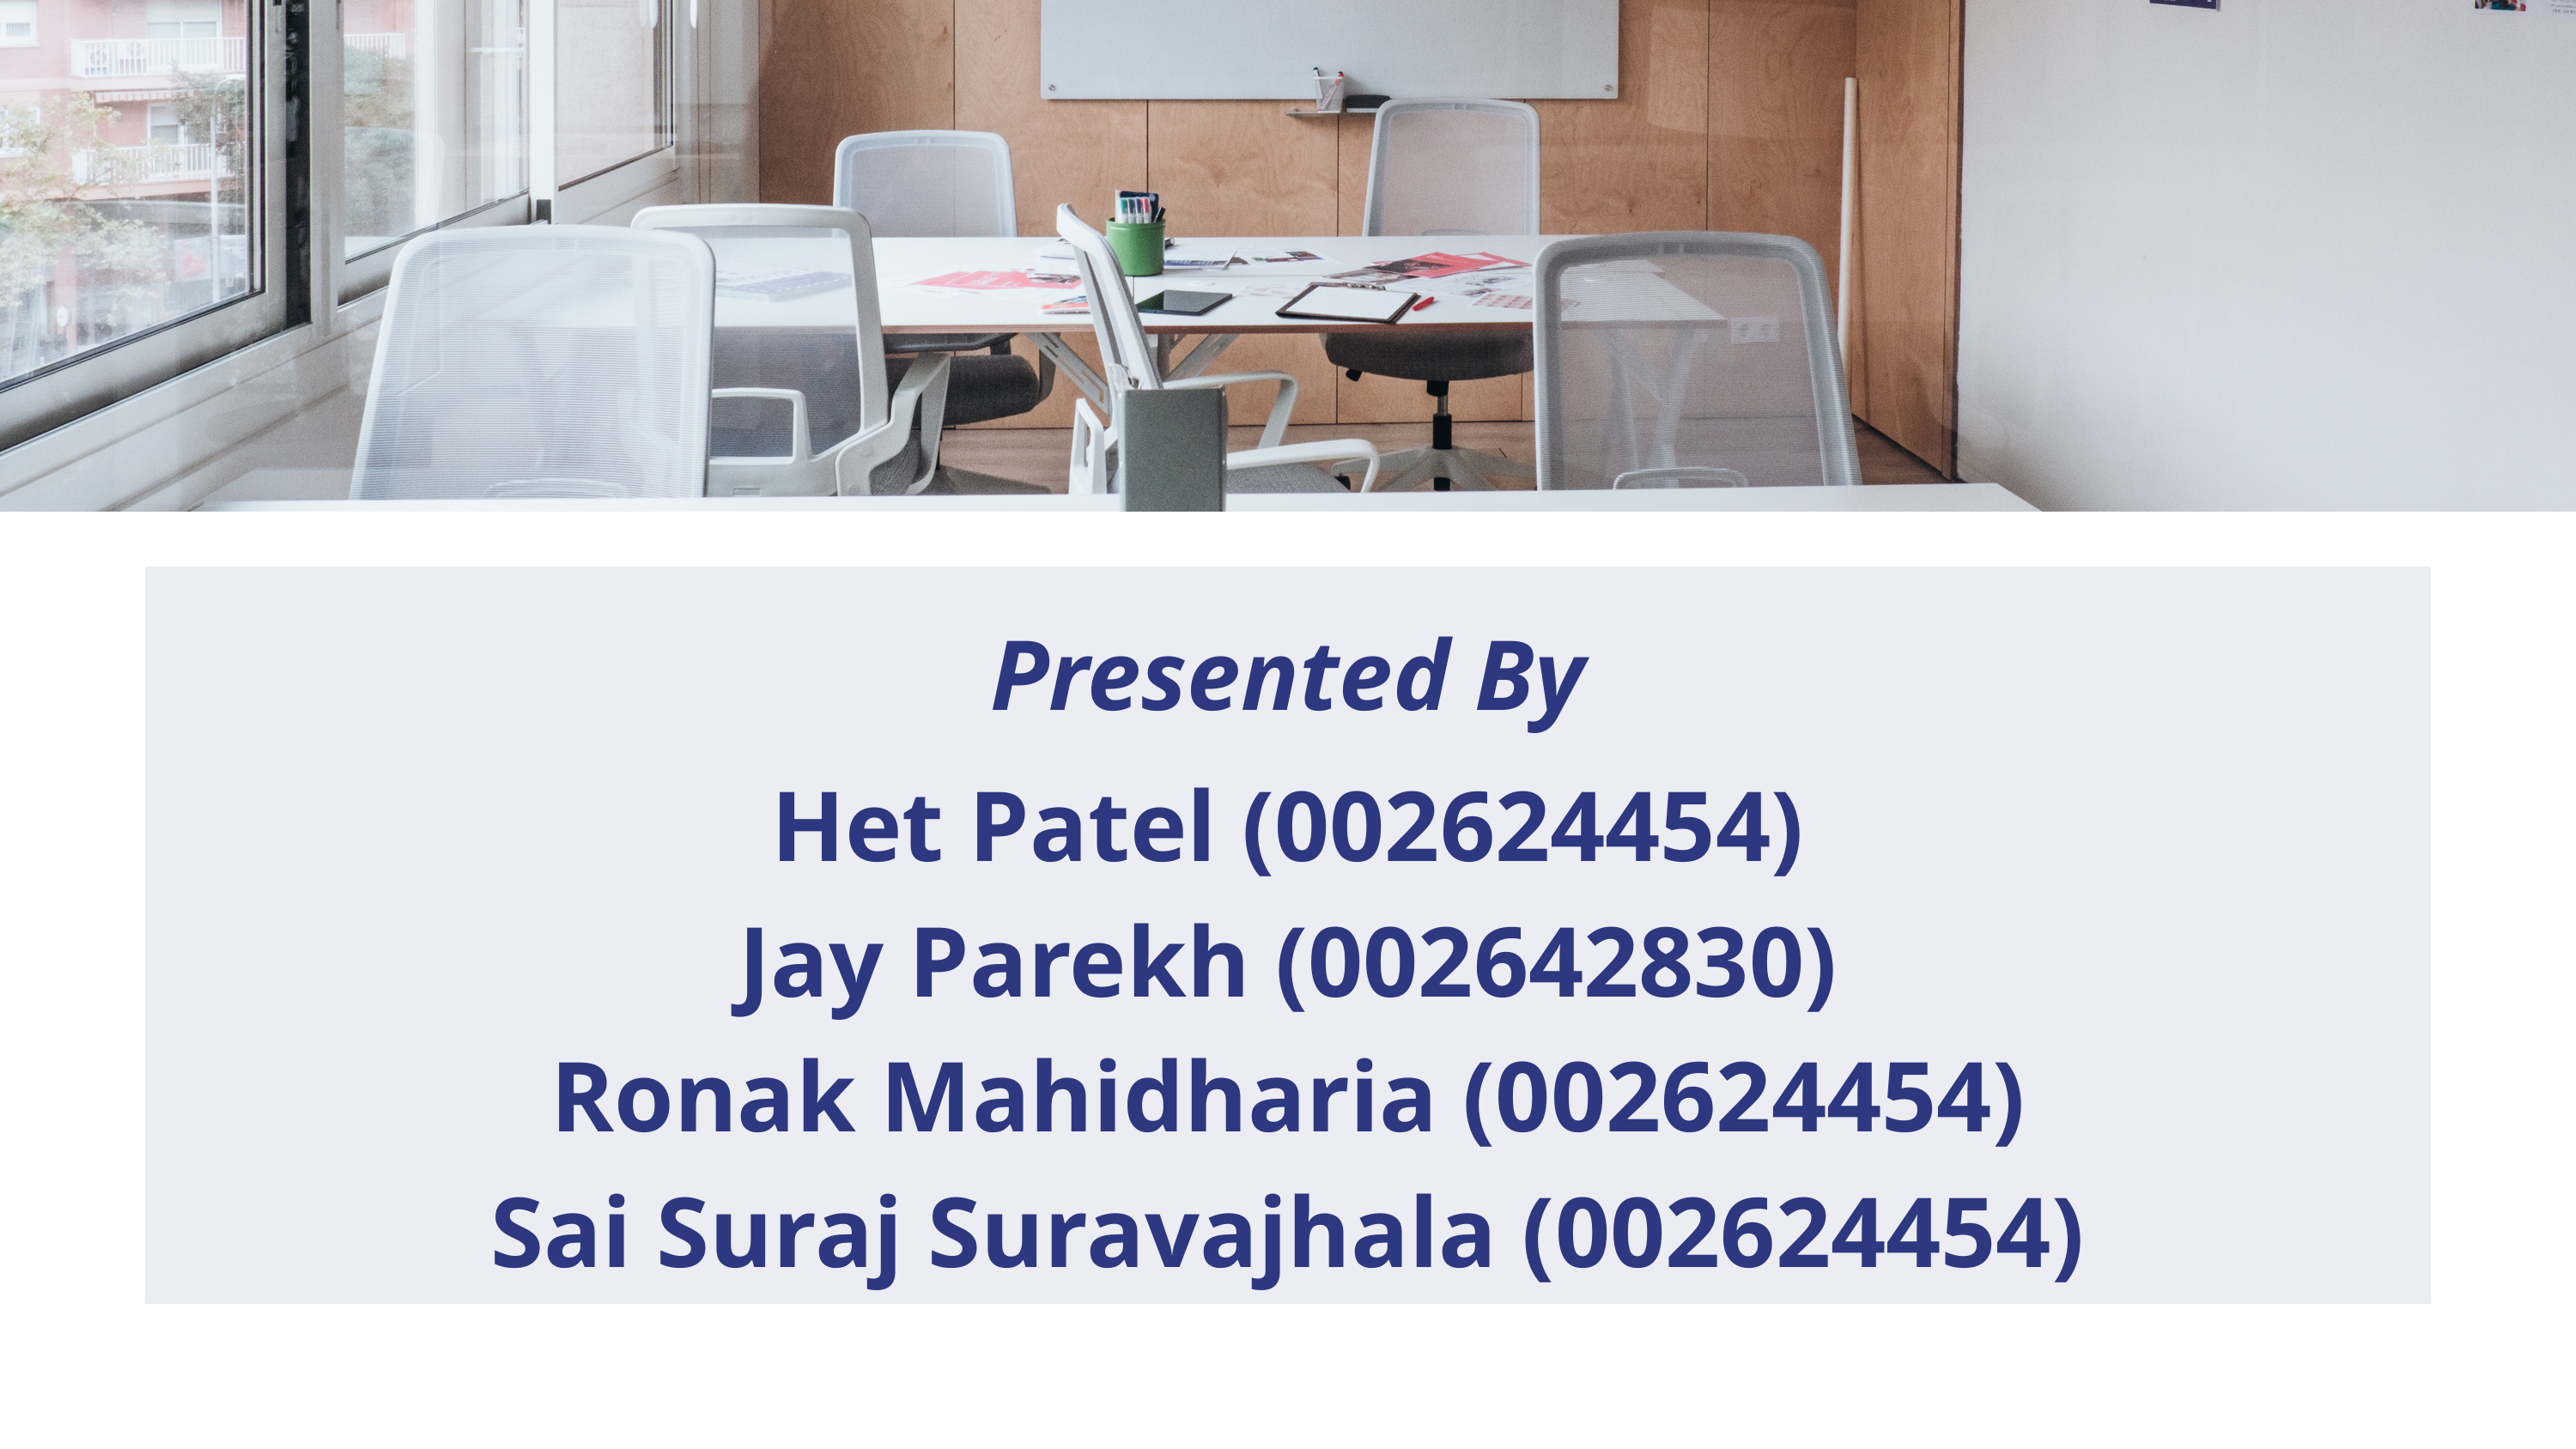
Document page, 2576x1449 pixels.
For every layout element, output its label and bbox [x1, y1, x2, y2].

text_box [144, 567, 2432, 1304]
text_box [0, 0, 2576, 512]
